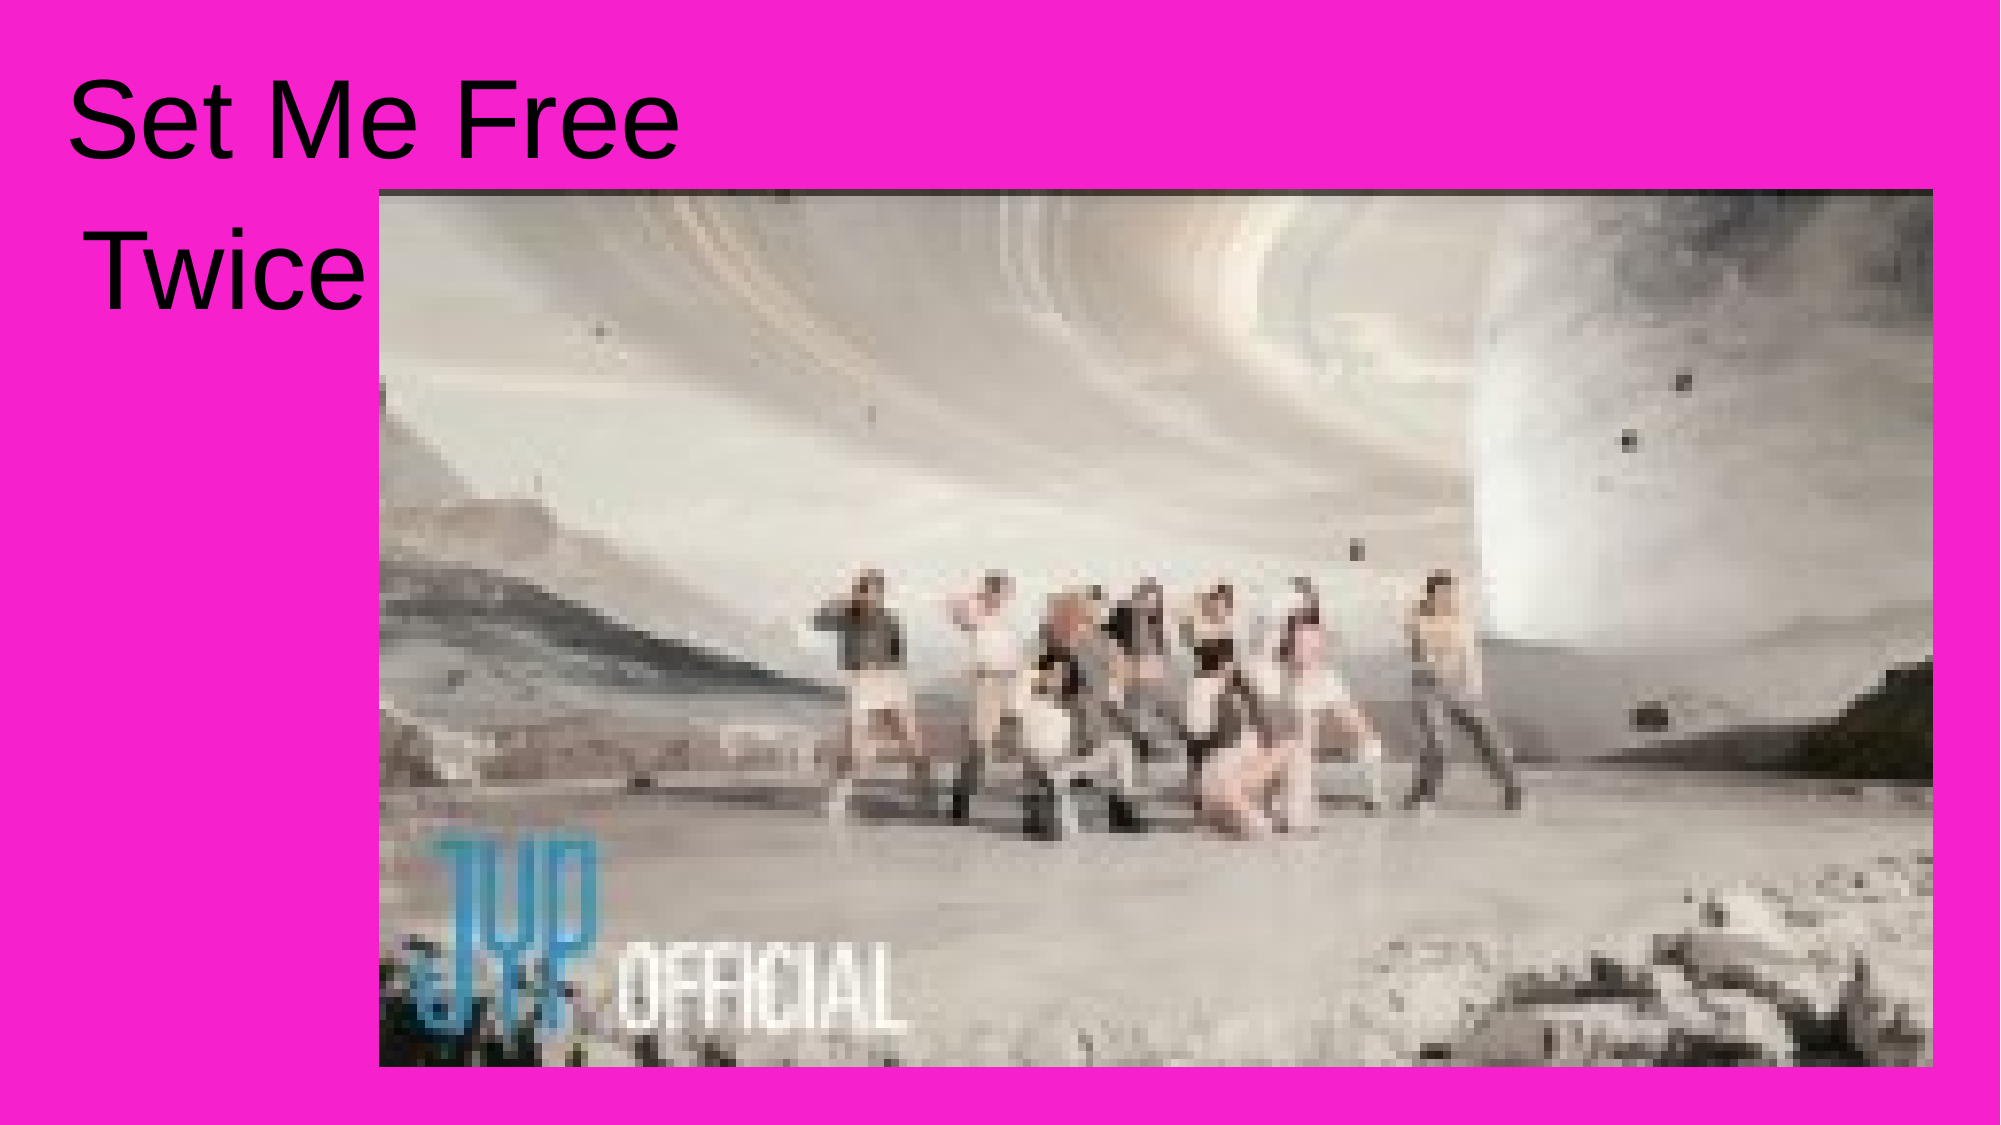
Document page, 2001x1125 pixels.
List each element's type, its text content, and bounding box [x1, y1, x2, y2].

text_box Twice [66, 189, 378, 340]
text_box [378, 188, 1934, 1068]
text_box Set Me Free [50, 38, 737, 188]
